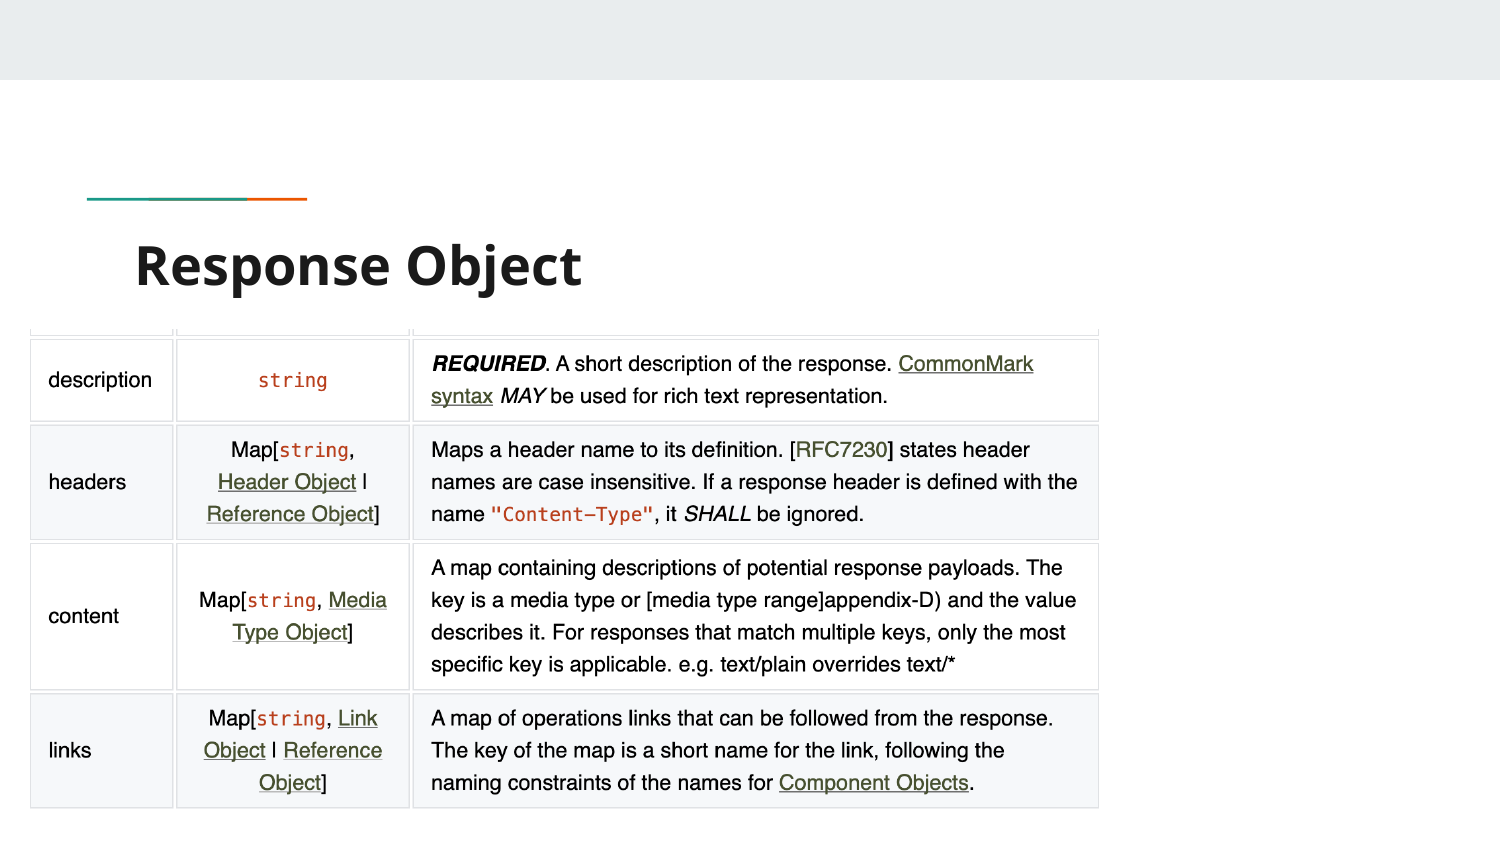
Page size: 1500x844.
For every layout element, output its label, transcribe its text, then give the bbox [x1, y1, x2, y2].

title Response Object [119, 216, 1381, 305]
picture [24, 328, 1107, 819]
